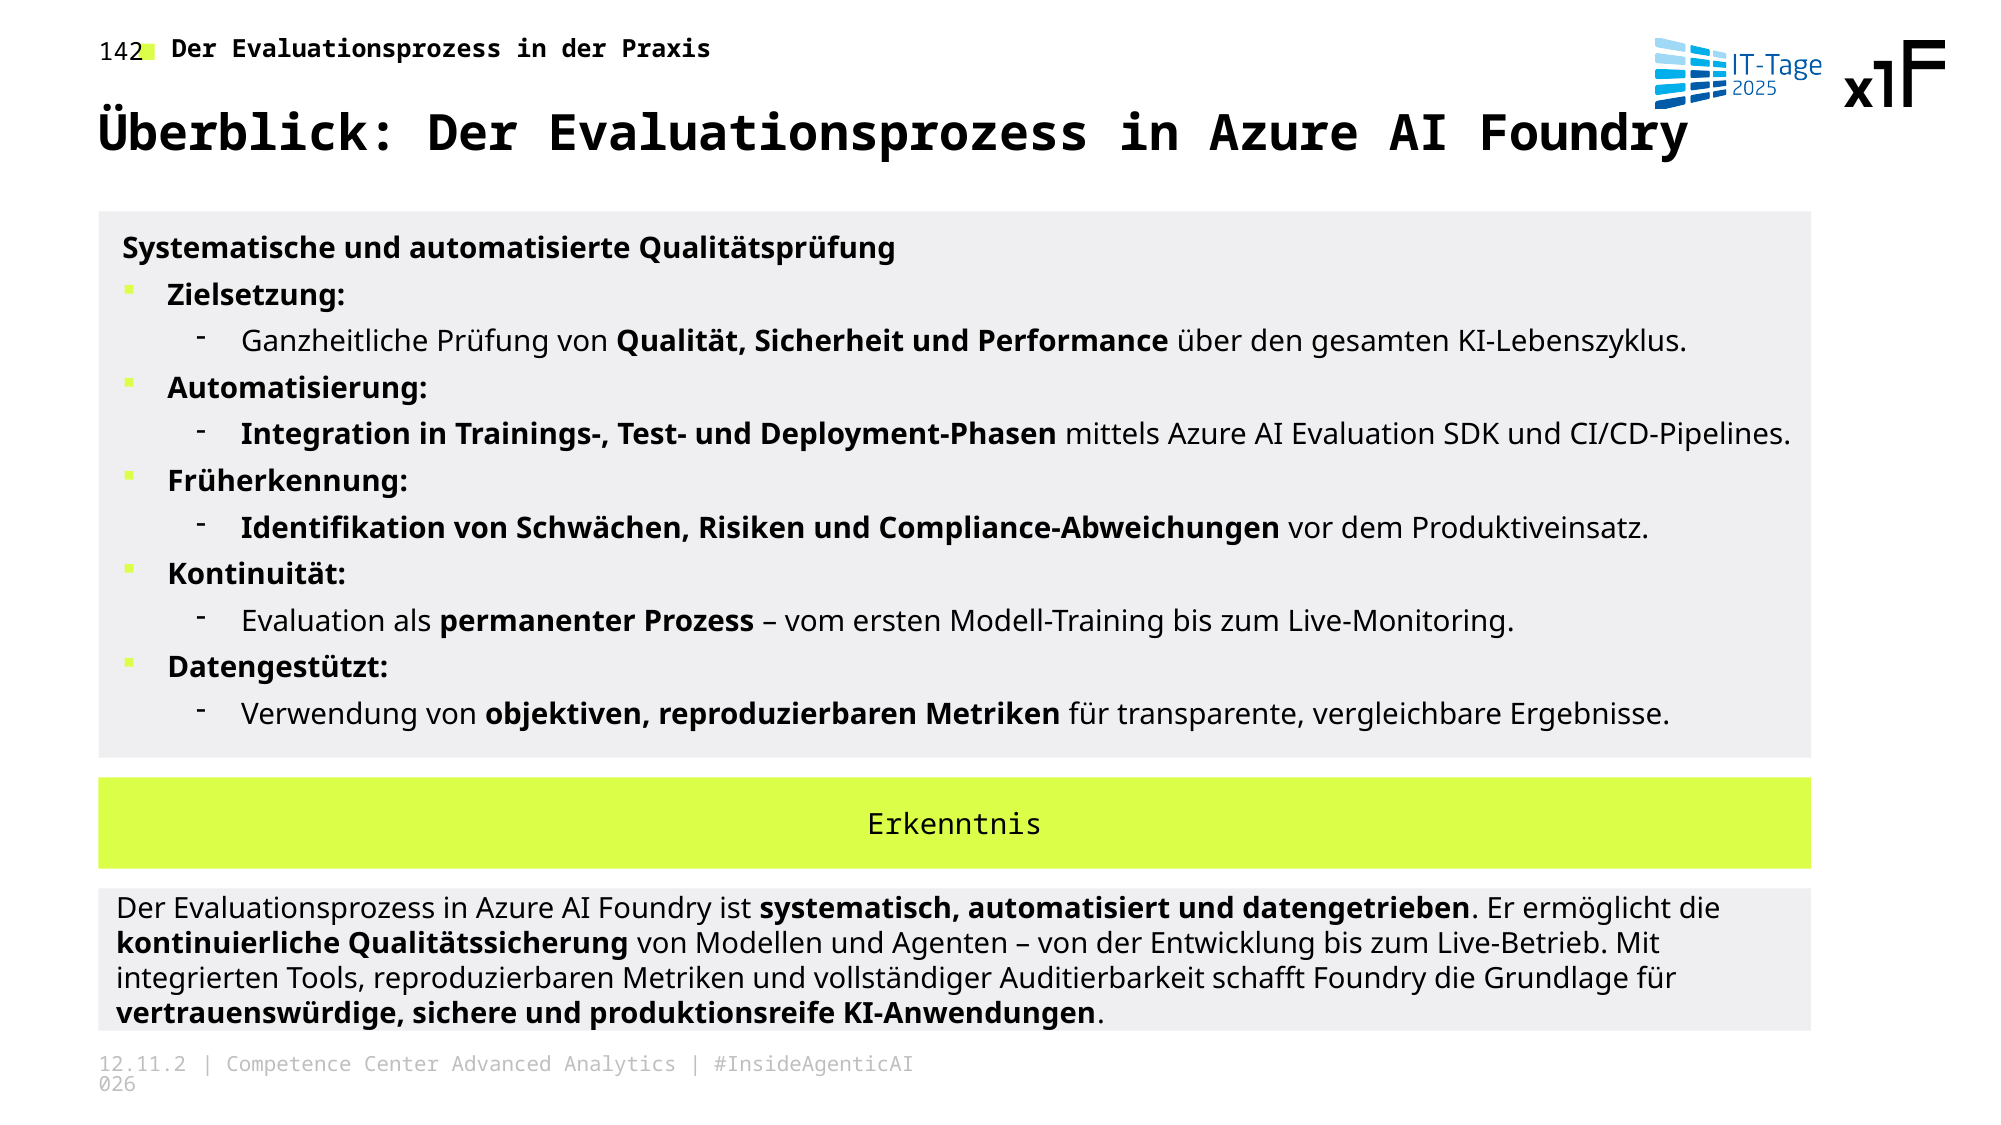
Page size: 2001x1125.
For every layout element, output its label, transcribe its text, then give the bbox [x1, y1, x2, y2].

text_box Der Evaluationsprozess in Azure AI Foundry ist systematisch, automatisiert und datengetrieben. Er ermöglicht die kontinuierliche Qualitätssicherung von Modellen und Agenten – von der Entwicklung bis zum Live-Betrieb. Mit integrierten Tools, reproduzierbaren Metriken und vollständiger Auditierbarkeit schafft Foundry die Grundlage für vertrauenswürdige, sichere und produktionsreife KI-Anwendungen. [98, 888, 1811, 1031]
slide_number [98, 1042, 194, 1103]
footer | Competence Center Advanced Analytics | #InsideAgenticAI [201, 1042, 1902, 1103]
list Der Evaluationsprozess in der Praxis [176, 21, 1812, 74]
picture [1654, 38, 1822, 110]
list Überblick: Der Evaluationsprozess in Azure AI Foundry [98, 94, 1812, 173]
text_box 142 [98, 21, 176, 82]
list Systematische und automatisierte Qualitätsprüfung Zielsetzung: Ganzheitliche Prüfung von Qualität, Sicherheit und Performance über den gesamten KI-Lebenszyklus. Automatisierung: Integration in Trainings-, Test- und Deployment-Phasen mittels Azure AI Evaluation SDK und CI/CD-Pipelines. Früherkennung: Identifikation von Schwächen, Risiken und Compliance-Abweichungen vor dem Produktiveinsatz. Kontinuität: Evaluation als permanenter Prozess – vom ersten Modell-Training bis zum Live-Monitoring. Datengestützt: Verwendung von objektiven, reproduzierbaren Metriken für transparente, vergleichbare Ergebnisse. [98, 210, 1812, 759]
picture [1844, 40, 1945, 107]
text_box Erkenntnis [98, 777, 1811, 869]
